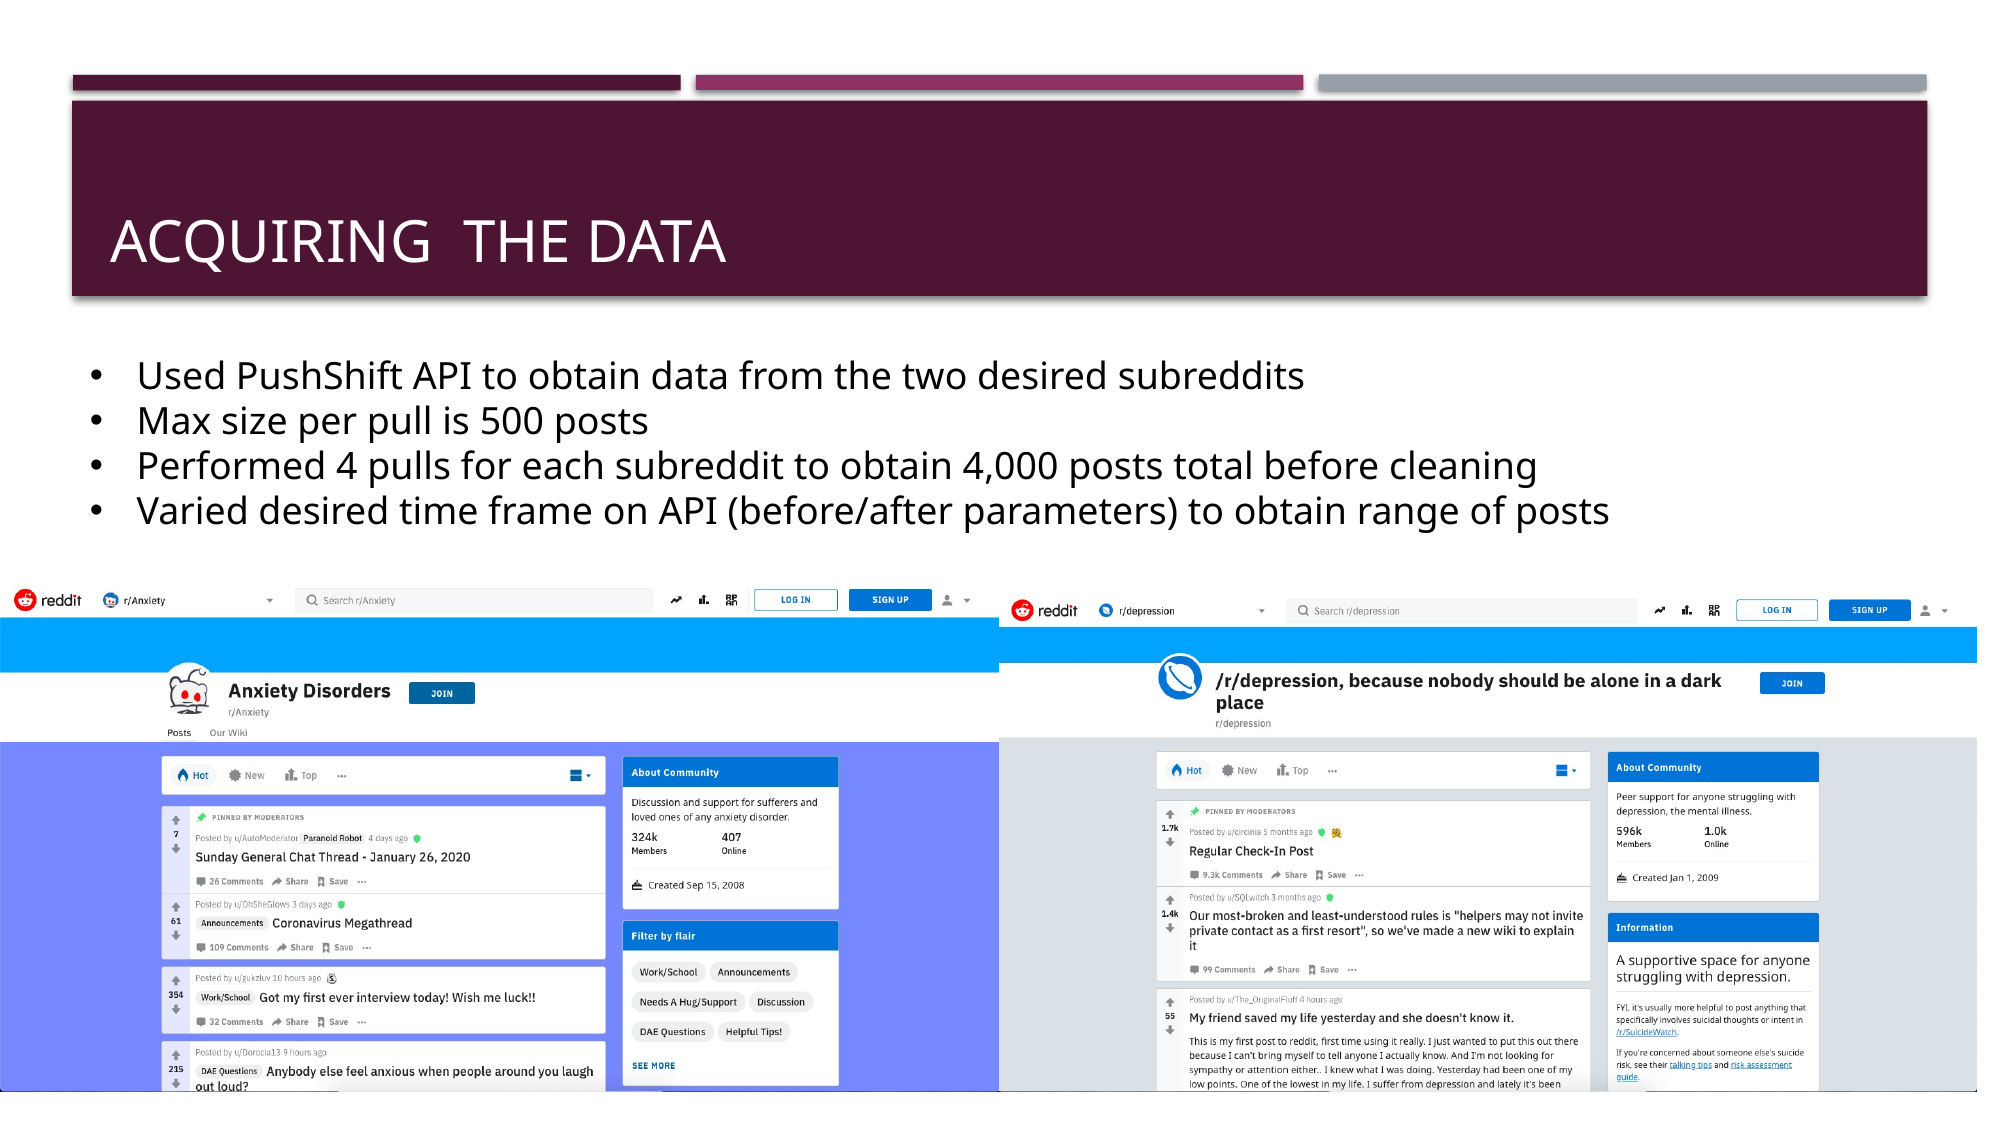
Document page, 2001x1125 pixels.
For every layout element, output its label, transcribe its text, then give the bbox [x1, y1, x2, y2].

text_box Used PushShift API to obtain data from the two desired subreddits Max size per pull is 500 posts Performed 4 pulls for each subreddit to obtain 4,000 posts total before cleaning Varied desired time frame on API (before/after parameters) to obtain range of posts [75, 344, 1925, 540]
picture [0, 582, 1978, 1093]
title Acquiring THE DATA [95, 115, 1905, 282]
